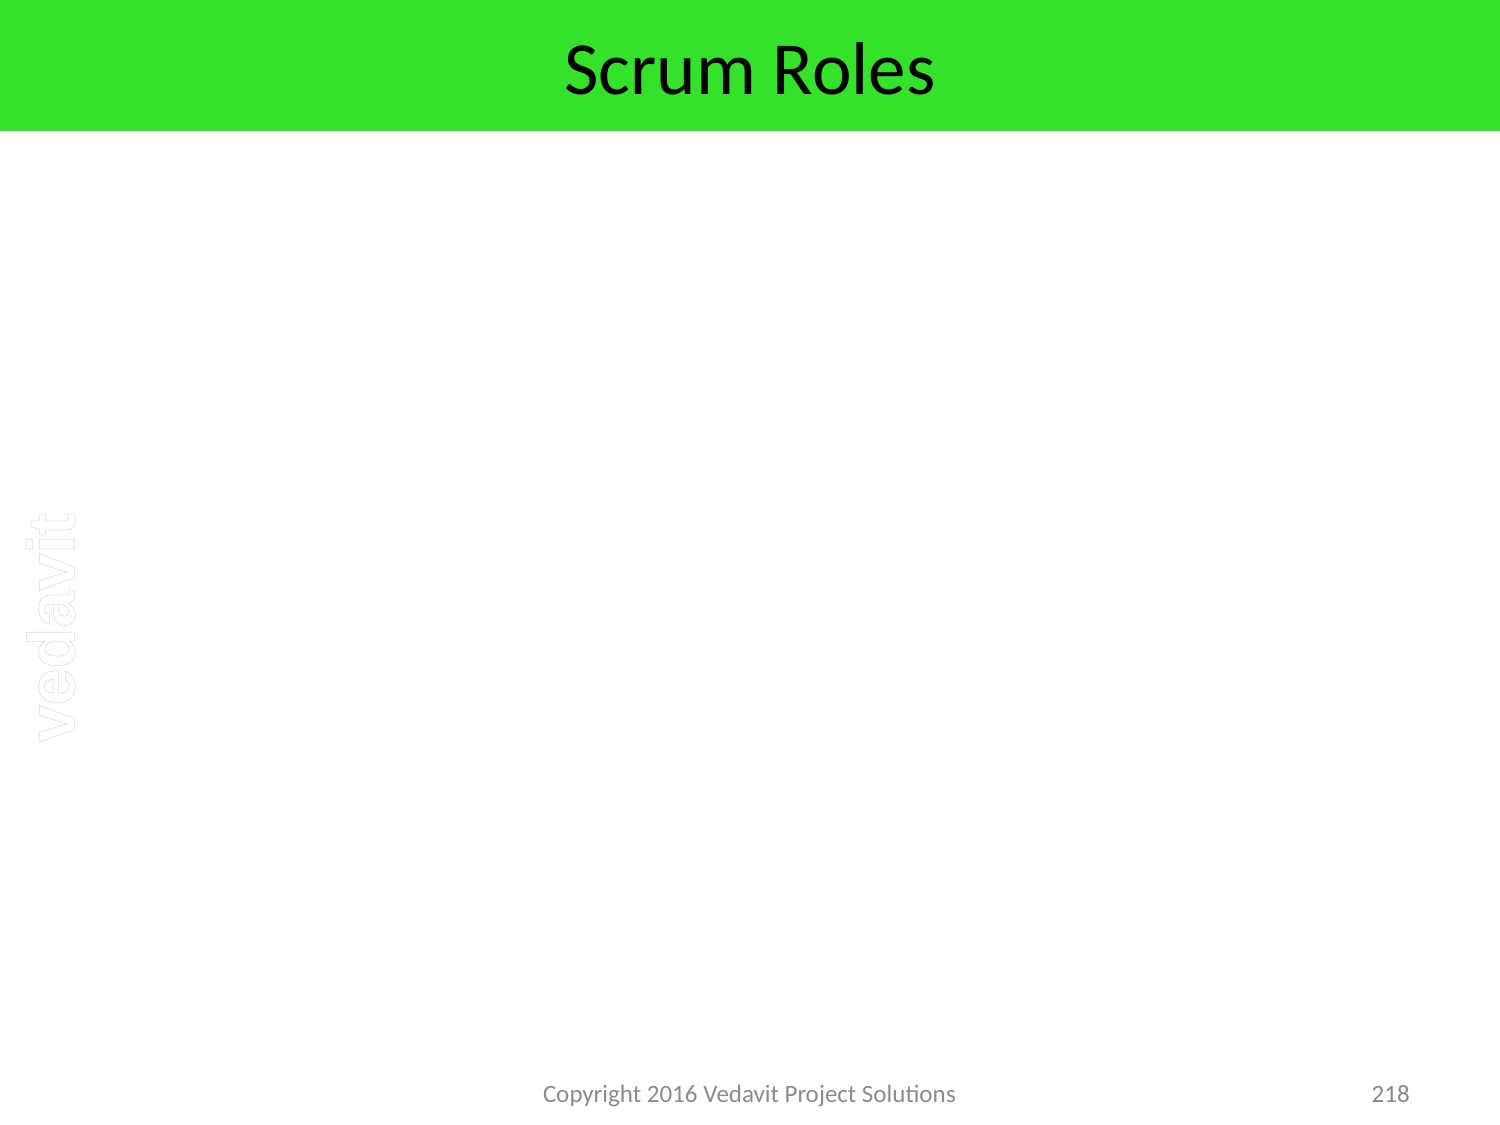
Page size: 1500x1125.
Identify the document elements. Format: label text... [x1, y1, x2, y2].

slide_number 218 [1074, 1062, 1425, 1123]
title Scrum Roles [0, 0, 1500, 131]
footer Copyright 2016 Vedavit Project Solutions [512, 1062, 988, 1123]
